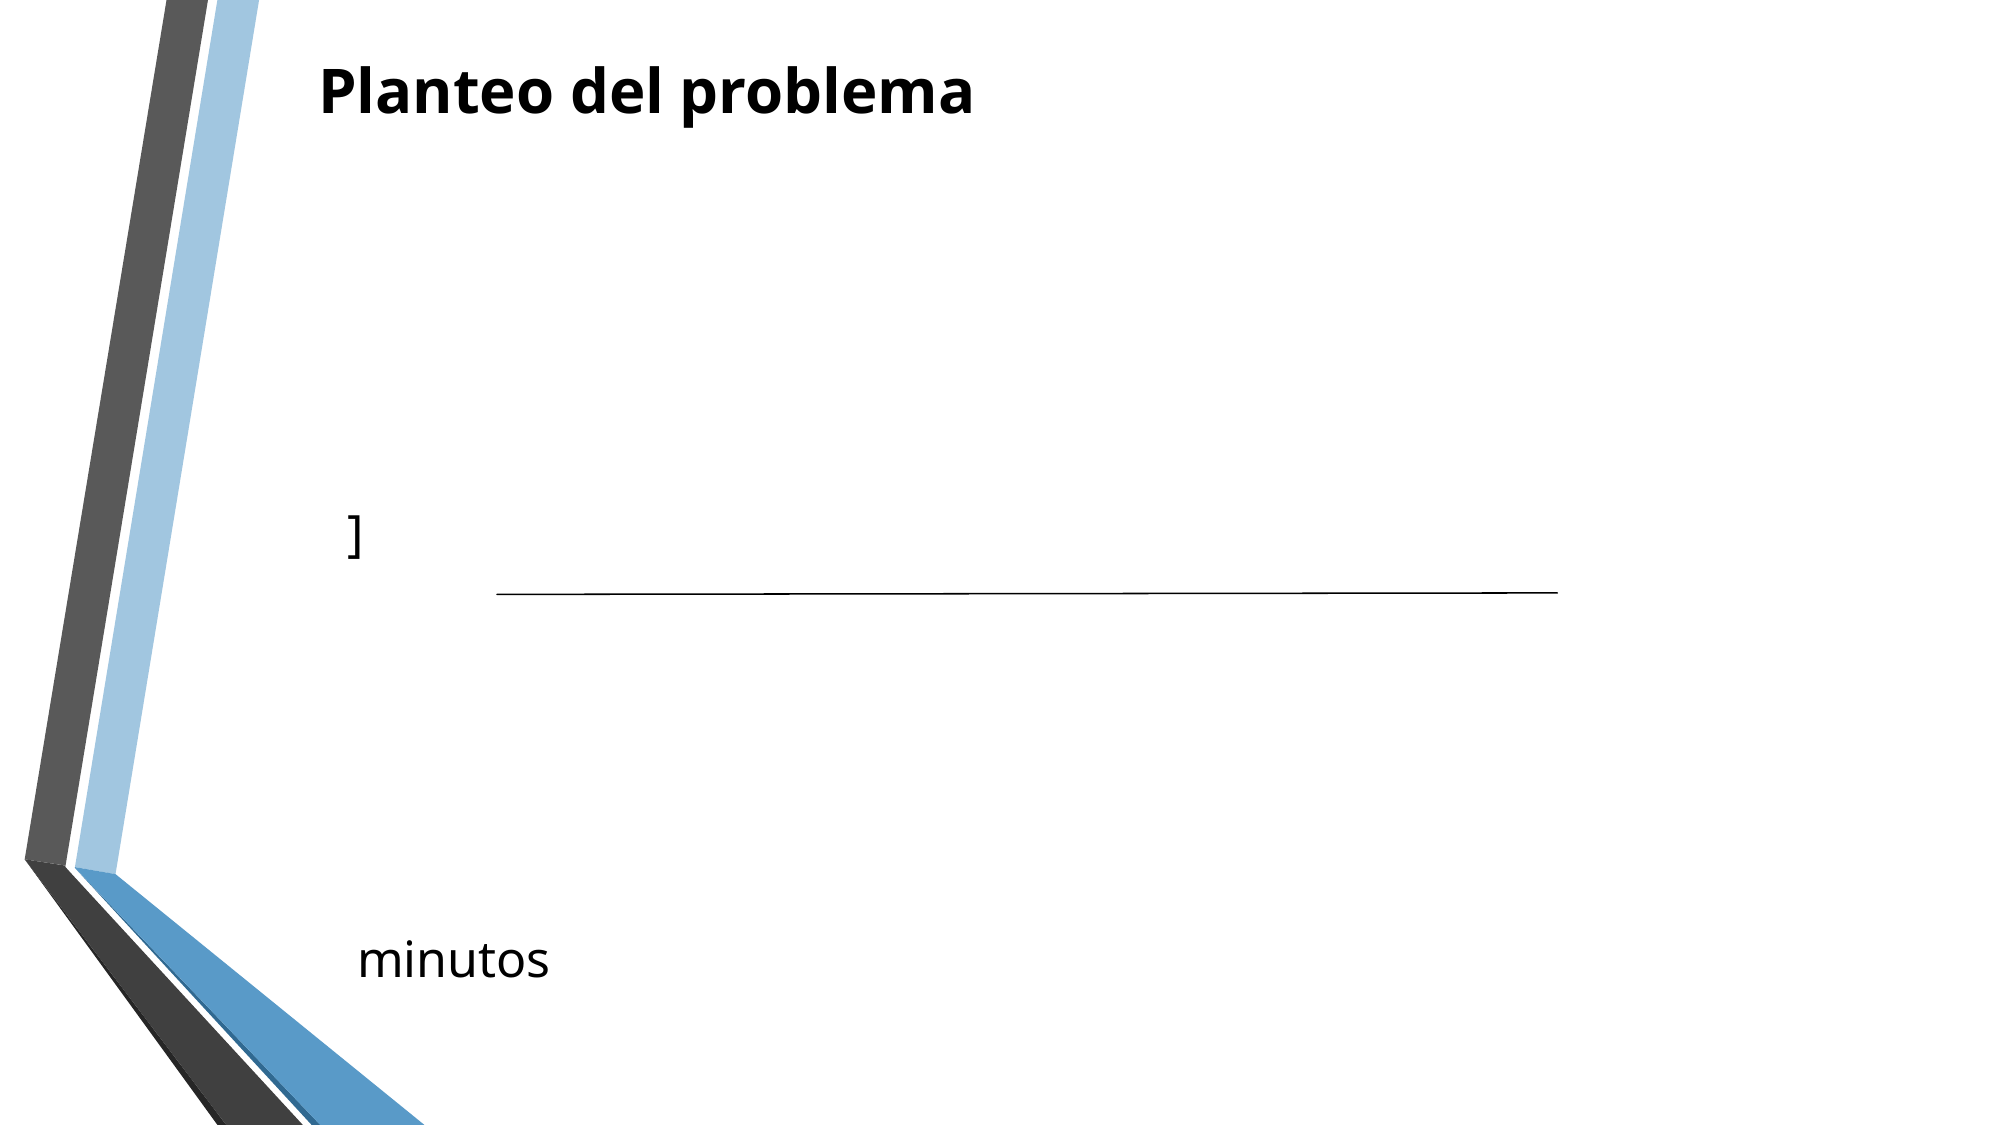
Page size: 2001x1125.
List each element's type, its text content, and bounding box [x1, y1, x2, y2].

title Planteo del problema [303, 12, 1052, 165]
